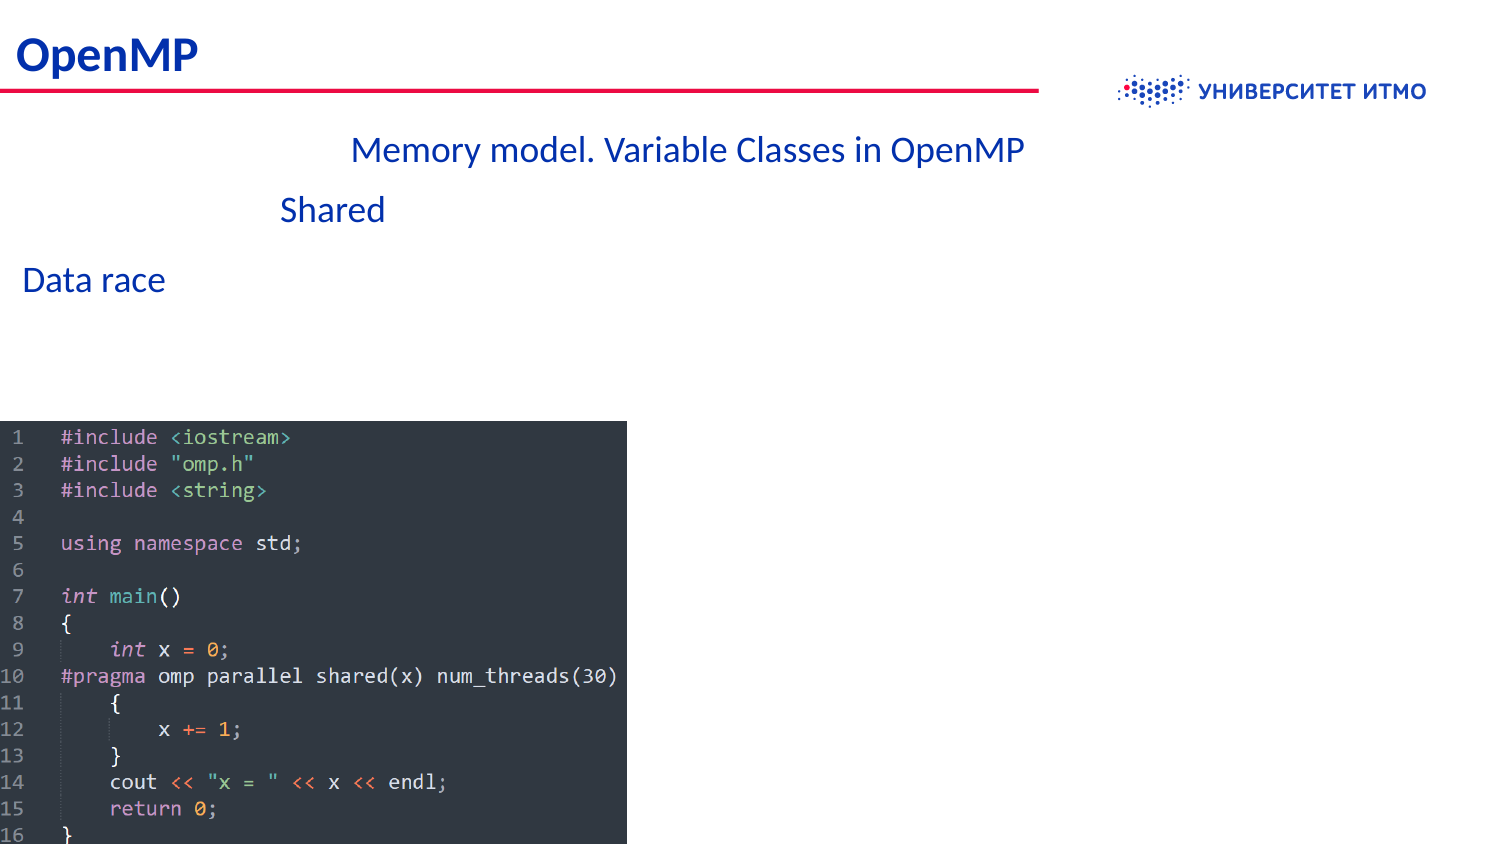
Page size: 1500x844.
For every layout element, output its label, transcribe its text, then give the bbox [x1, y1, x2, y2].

picture [0, 0, 1500, 844]
text_box OpenMP [1, 14, 214, 89]
text_box Shared [265, 178, 444, 238]
text_box Memory model. Variable Classes in OpenMP [335, 117, 1094, 178]
text_box Data race [7, 248, 766, 308]
